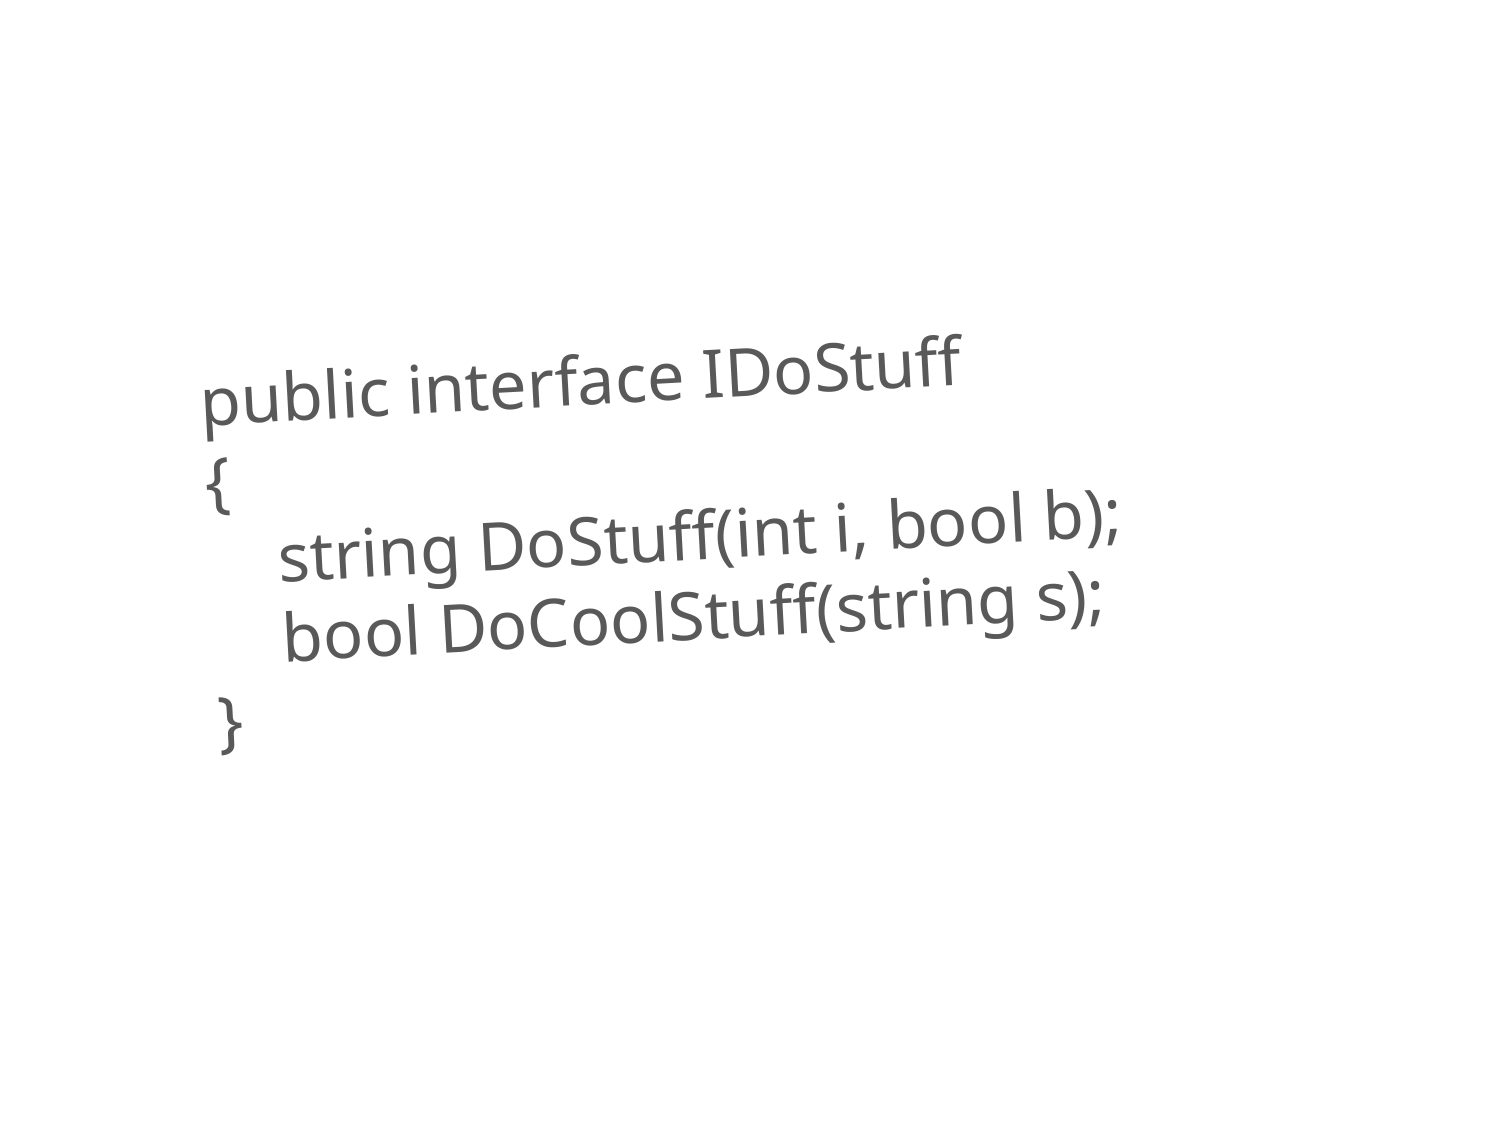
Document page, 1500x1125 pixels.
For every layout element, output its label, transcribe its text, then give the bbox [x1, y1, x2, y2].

title public interface IDoStuff { string DoStuff(int i, bool b); bool DoCoolStuff(string s); } [183, 290, 1390, 845]
